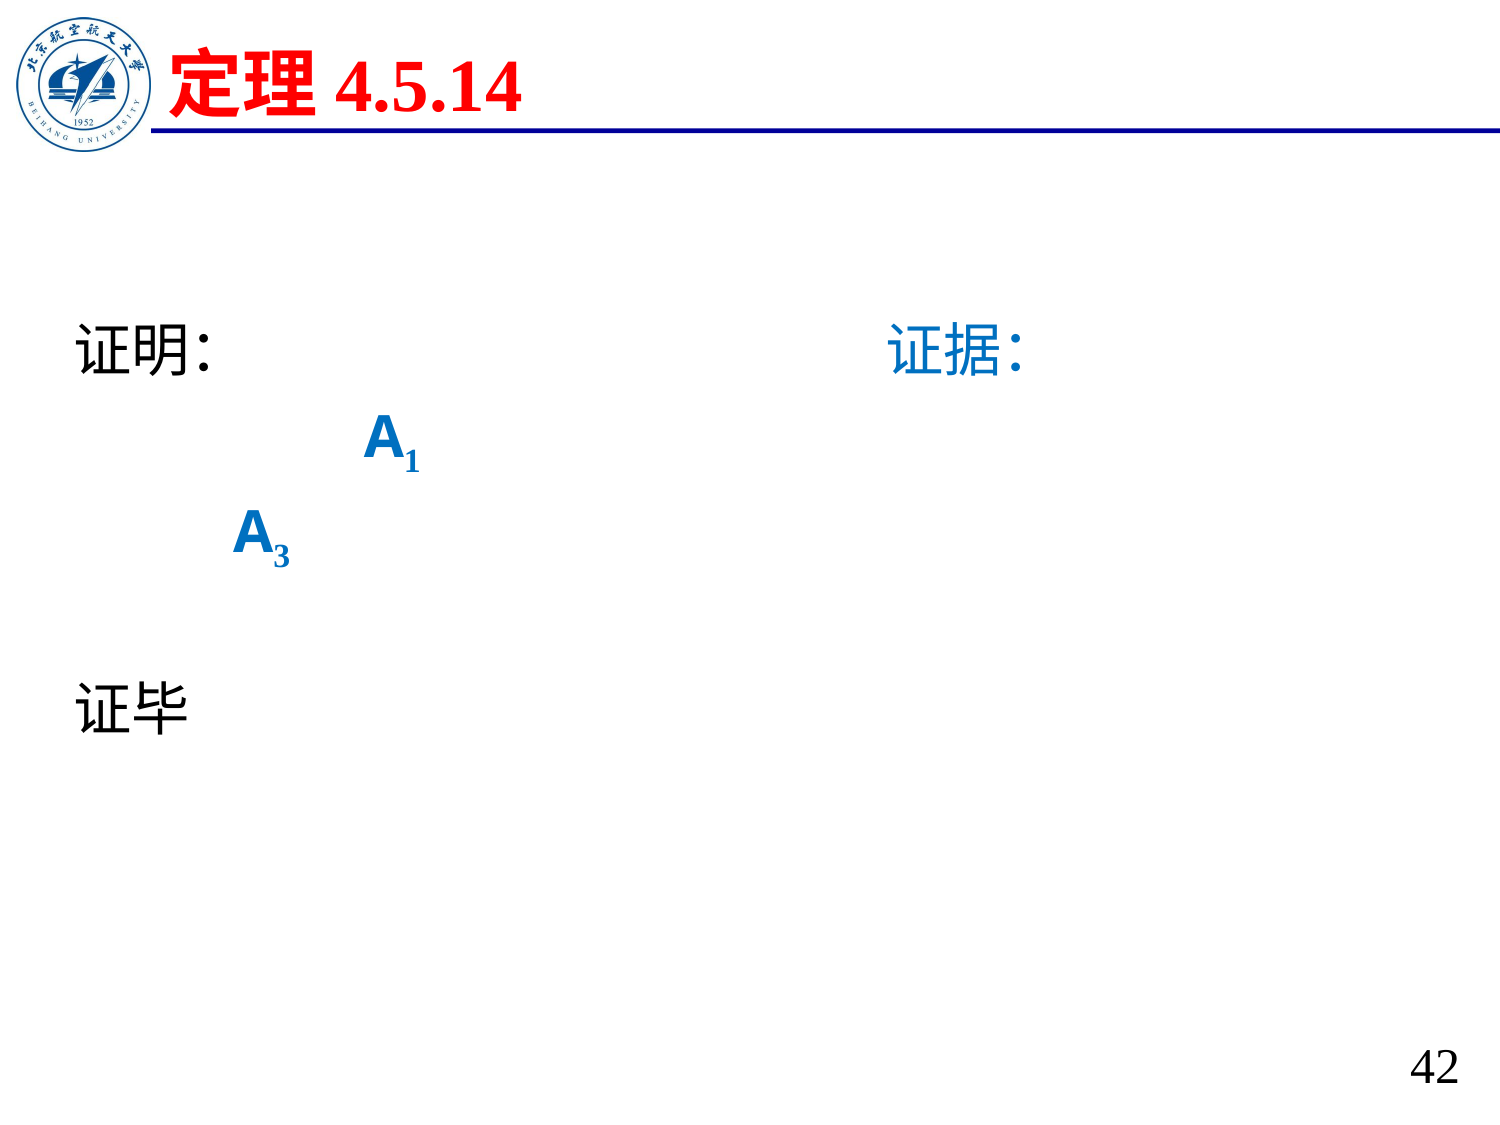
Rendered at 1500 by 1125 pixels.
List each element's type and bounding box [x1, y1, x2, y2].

picture [16, 17, 151, 152]
